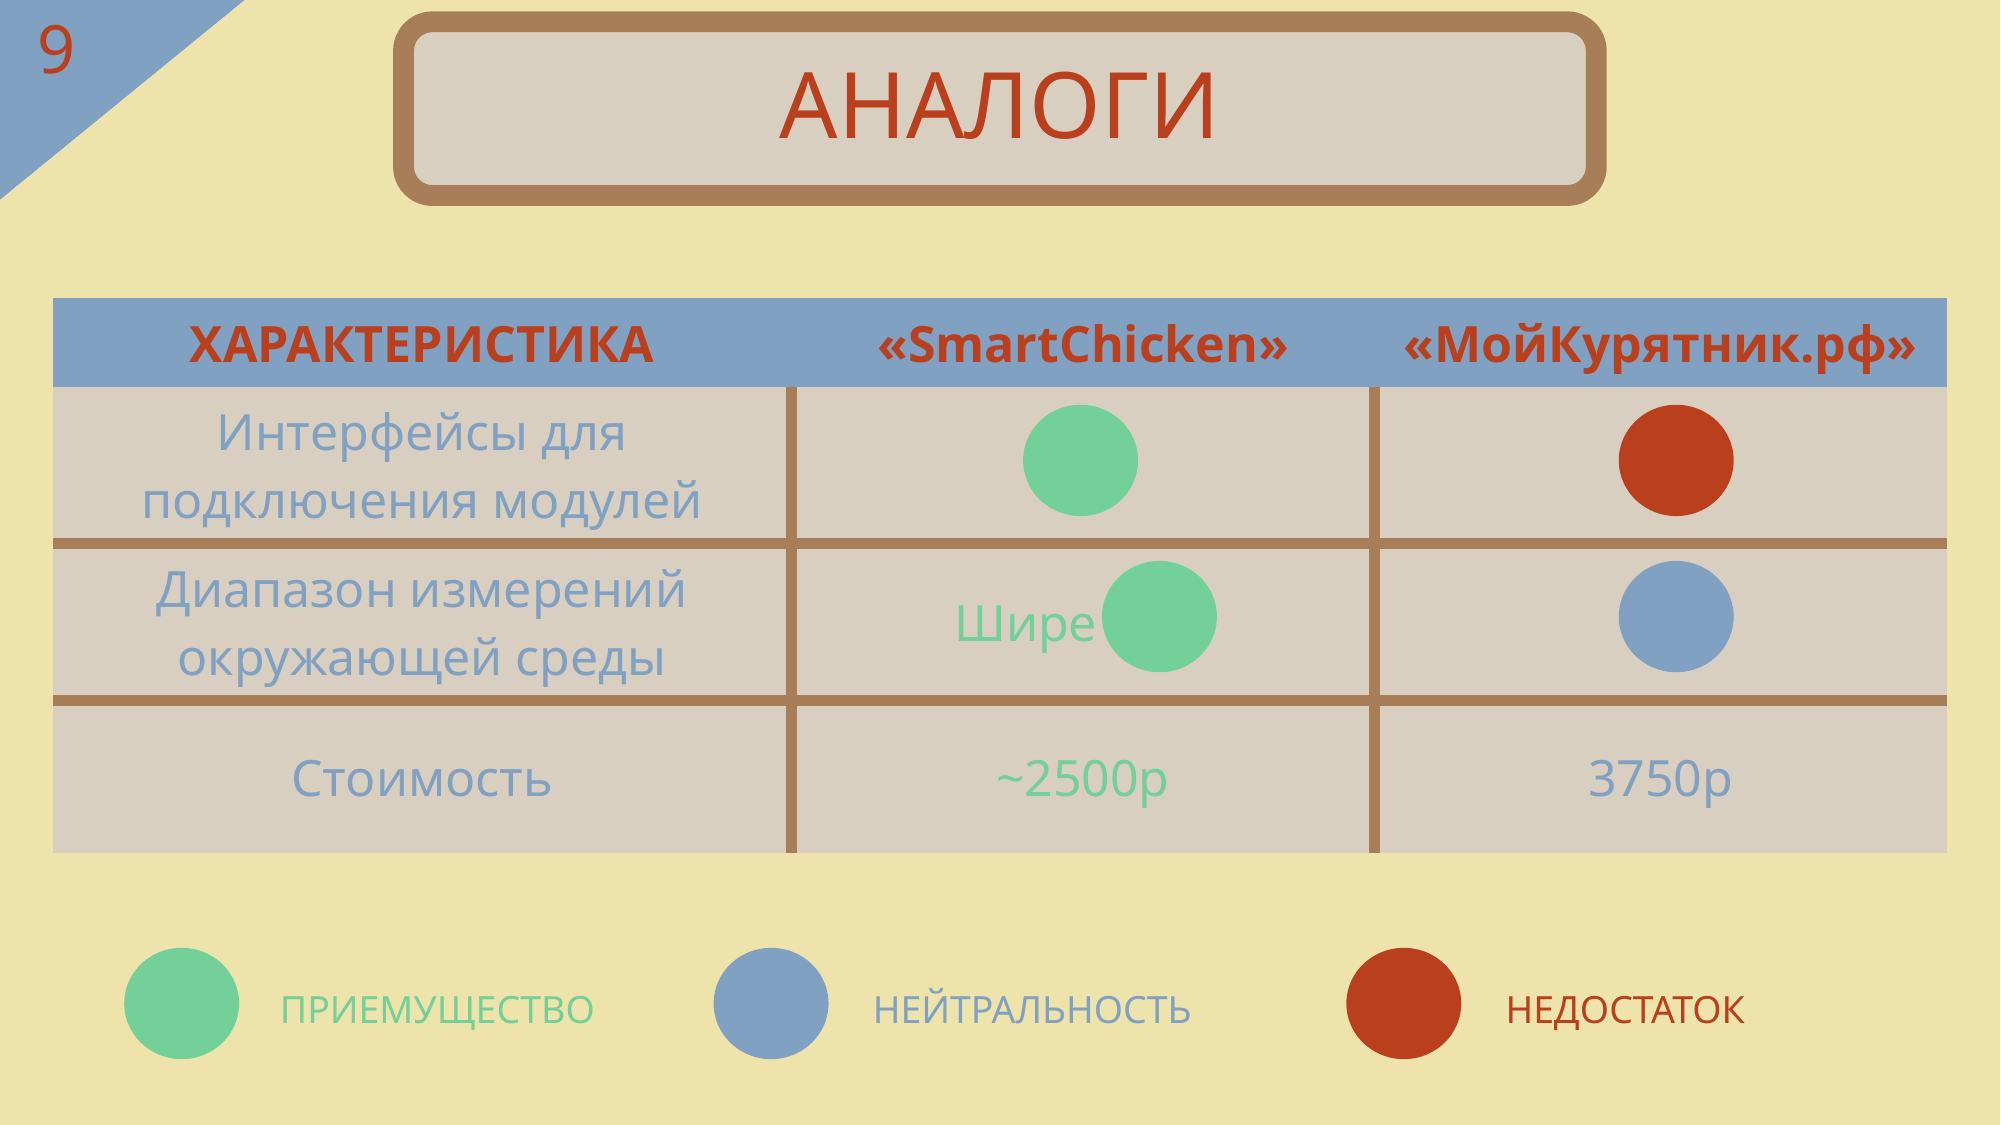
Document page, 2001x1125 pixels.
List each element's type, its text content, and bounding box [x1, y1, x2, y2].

table_header ХАРАКТЕРИСТИКА [53, 298, 791, 387]
text_box [1022, 403, 1140, 518]
table_cell Стоимость [53, 706, 786, 853]
table_cell 3750р [1380, 706, 1947, 853]
text_box [712, 946, 830, 1061]
table_cell Шире [797, 549, 1369, 695]
title АНАЛОГИ [449, 0, 1551, 218]
text_box [1100, 559, 1218, 674]
table_cell Диапазон измерений окружающей среды [53, 549, 786, 695]
text_box [123, 946, 241, 1061]
table_header «МойКурятник.рф» [1375, 298, 1947, 387]
table_header «SmartChicken» [791, 298, 1375, 387]
table_cell [1380, 549, 1947, 695]
table_cell [797, 387, 1369, 538]
text_box [1617, 403, 1735, 518]
text_box [1617, 559, 1735, 674]
text_box [1345, 946, 1463, 1061]
table_cell Интерфейсы для подключения модулей [53, 387, 786, 538]
table_cell [1380, 387, 1947, 538]
text_box НЕДОСТАТОК [1490, 978, 1761, 1039]
text_box ПРИЕМУЩЕСТВО [264, 978, 610, 1039]
table_cell ~2500р [797, 706, 1369, 853]
text_box НЕЙТРАЛЬНОСТЬ [858, 978, 1207, 1039]
